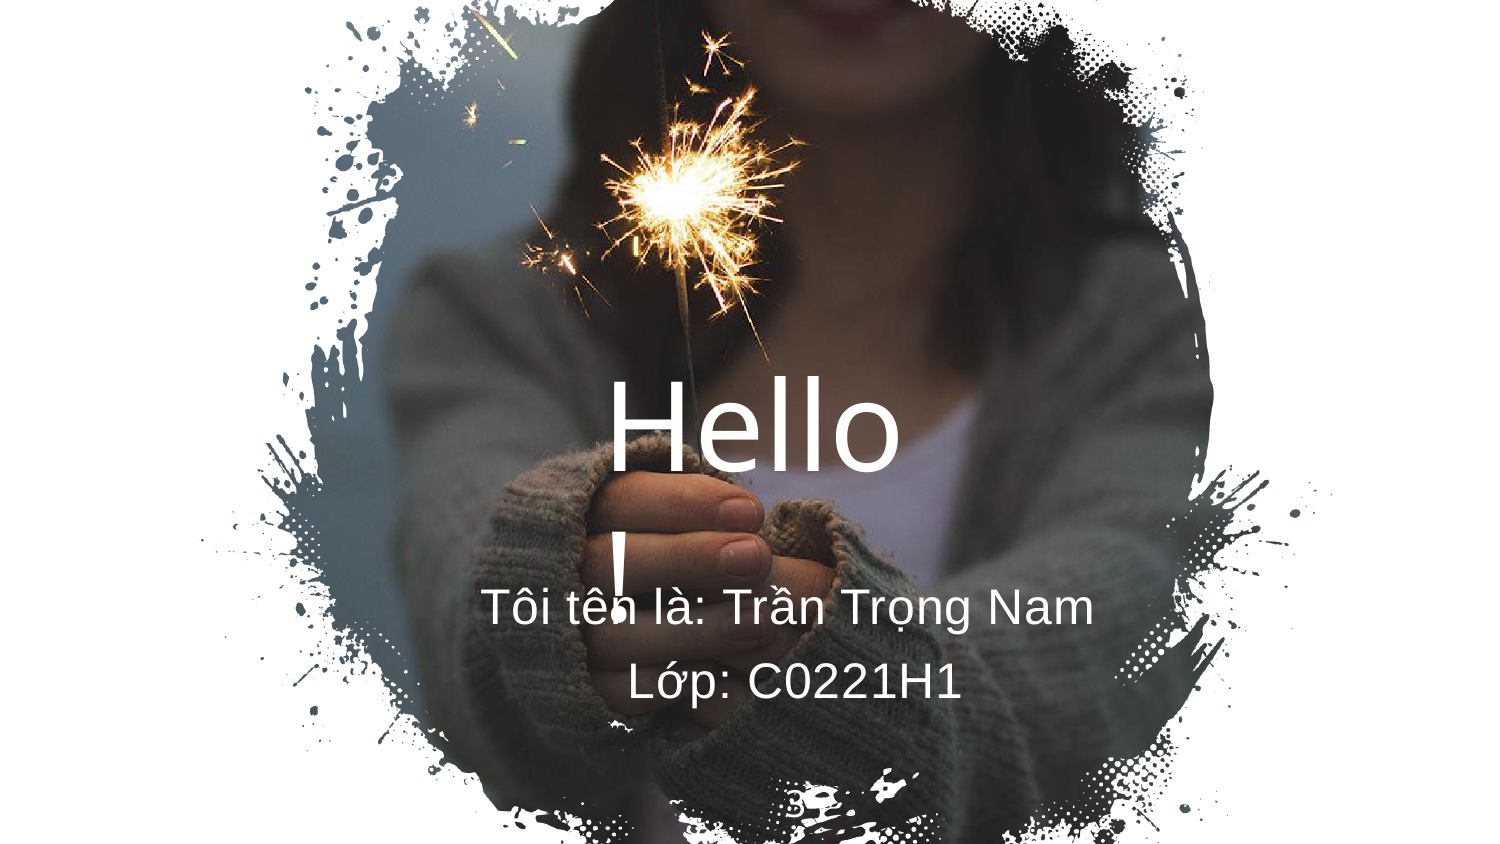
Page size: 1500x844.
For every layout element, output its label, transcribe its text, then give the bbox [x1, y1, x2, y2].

text_box Tôi tên là: Trần Trọng Nam Lớp: C0221H1 3 [466, 560, 1125, 825]
text_box [0, 0, 1500, 844]
text_box Hello! [600, 344, 921, 560]
